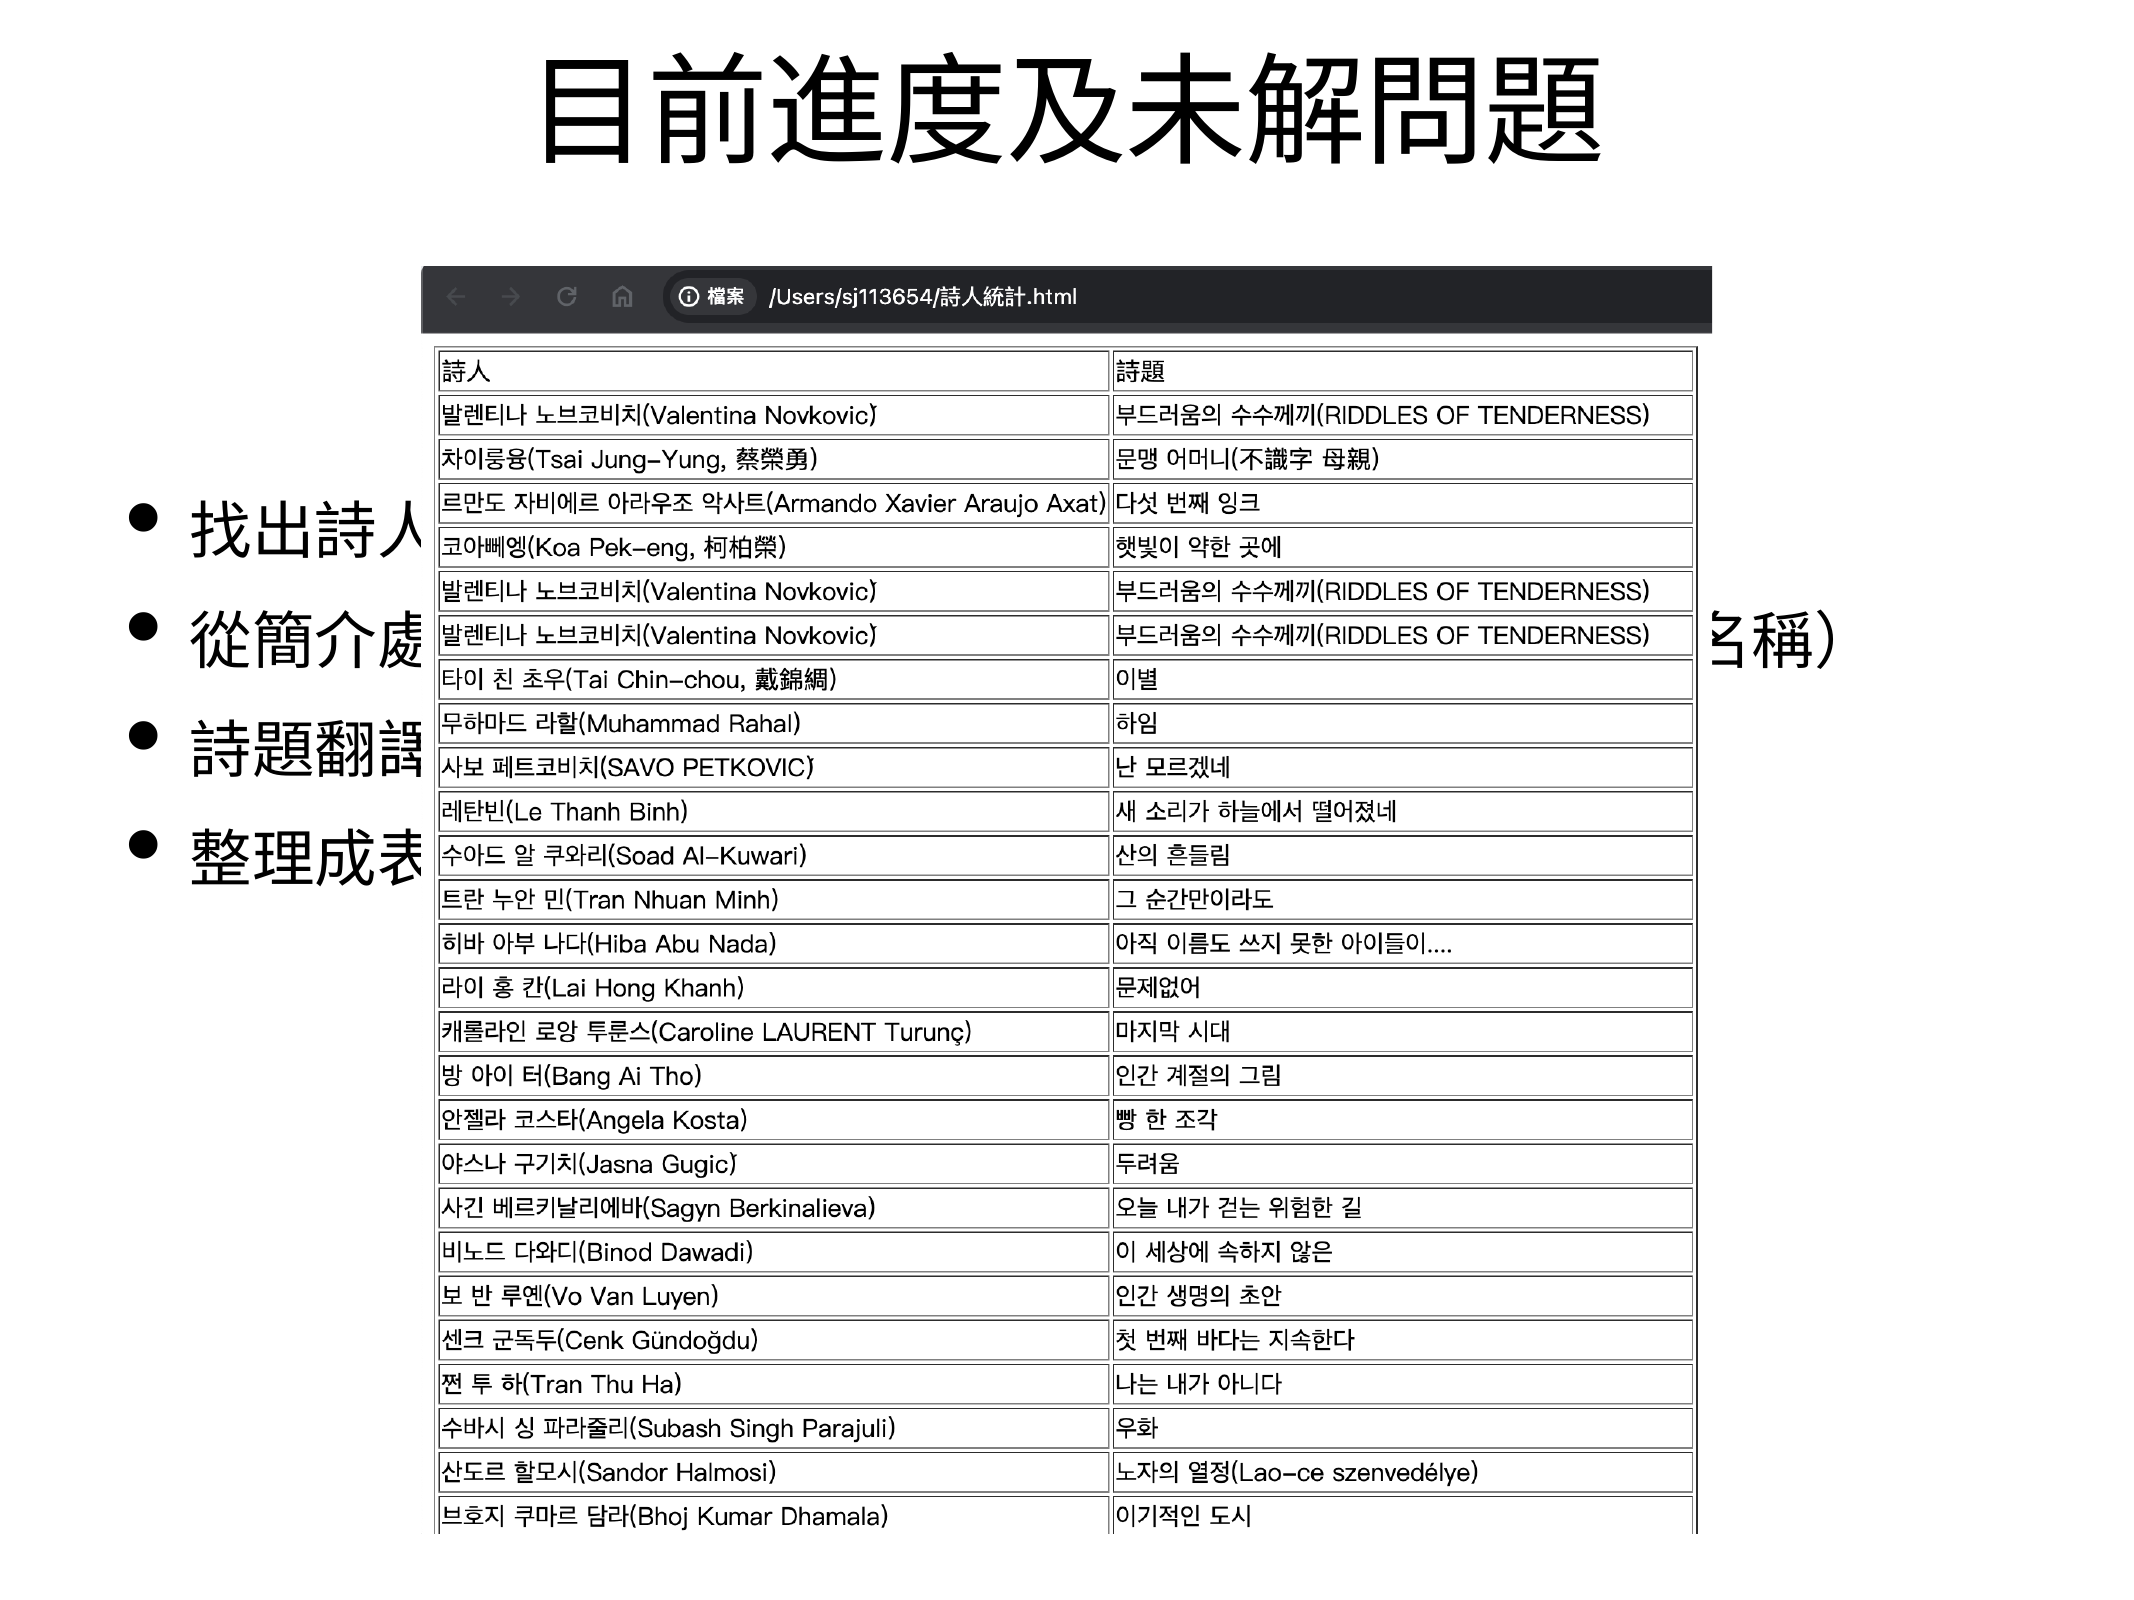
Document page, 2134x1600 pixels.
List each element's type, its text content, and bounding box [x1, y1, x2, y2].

list 找出詩人的名字、詩題√ 從簡介處找出詩人所屬國家╳（目前無法順利取出國家名稱） 詩題翻譯╳（速度太慢，機械翻譯可能破壞美感） 整理成表格 [1713, 491, 2018, 1484]
list 找出詩人的名字、詩題√ 從簡介處找出詩人所屬國家╳（目前無法順利取出國家名稱） 詩題翻譯╳（速度太慢，機械翻譯可能破壞美感） 整理成表格 [116, 491, 420, 1484]
picture [420, 265, 1713, 1534]
title 目前進度及未解問題 [116, 64, 2018, 258]
